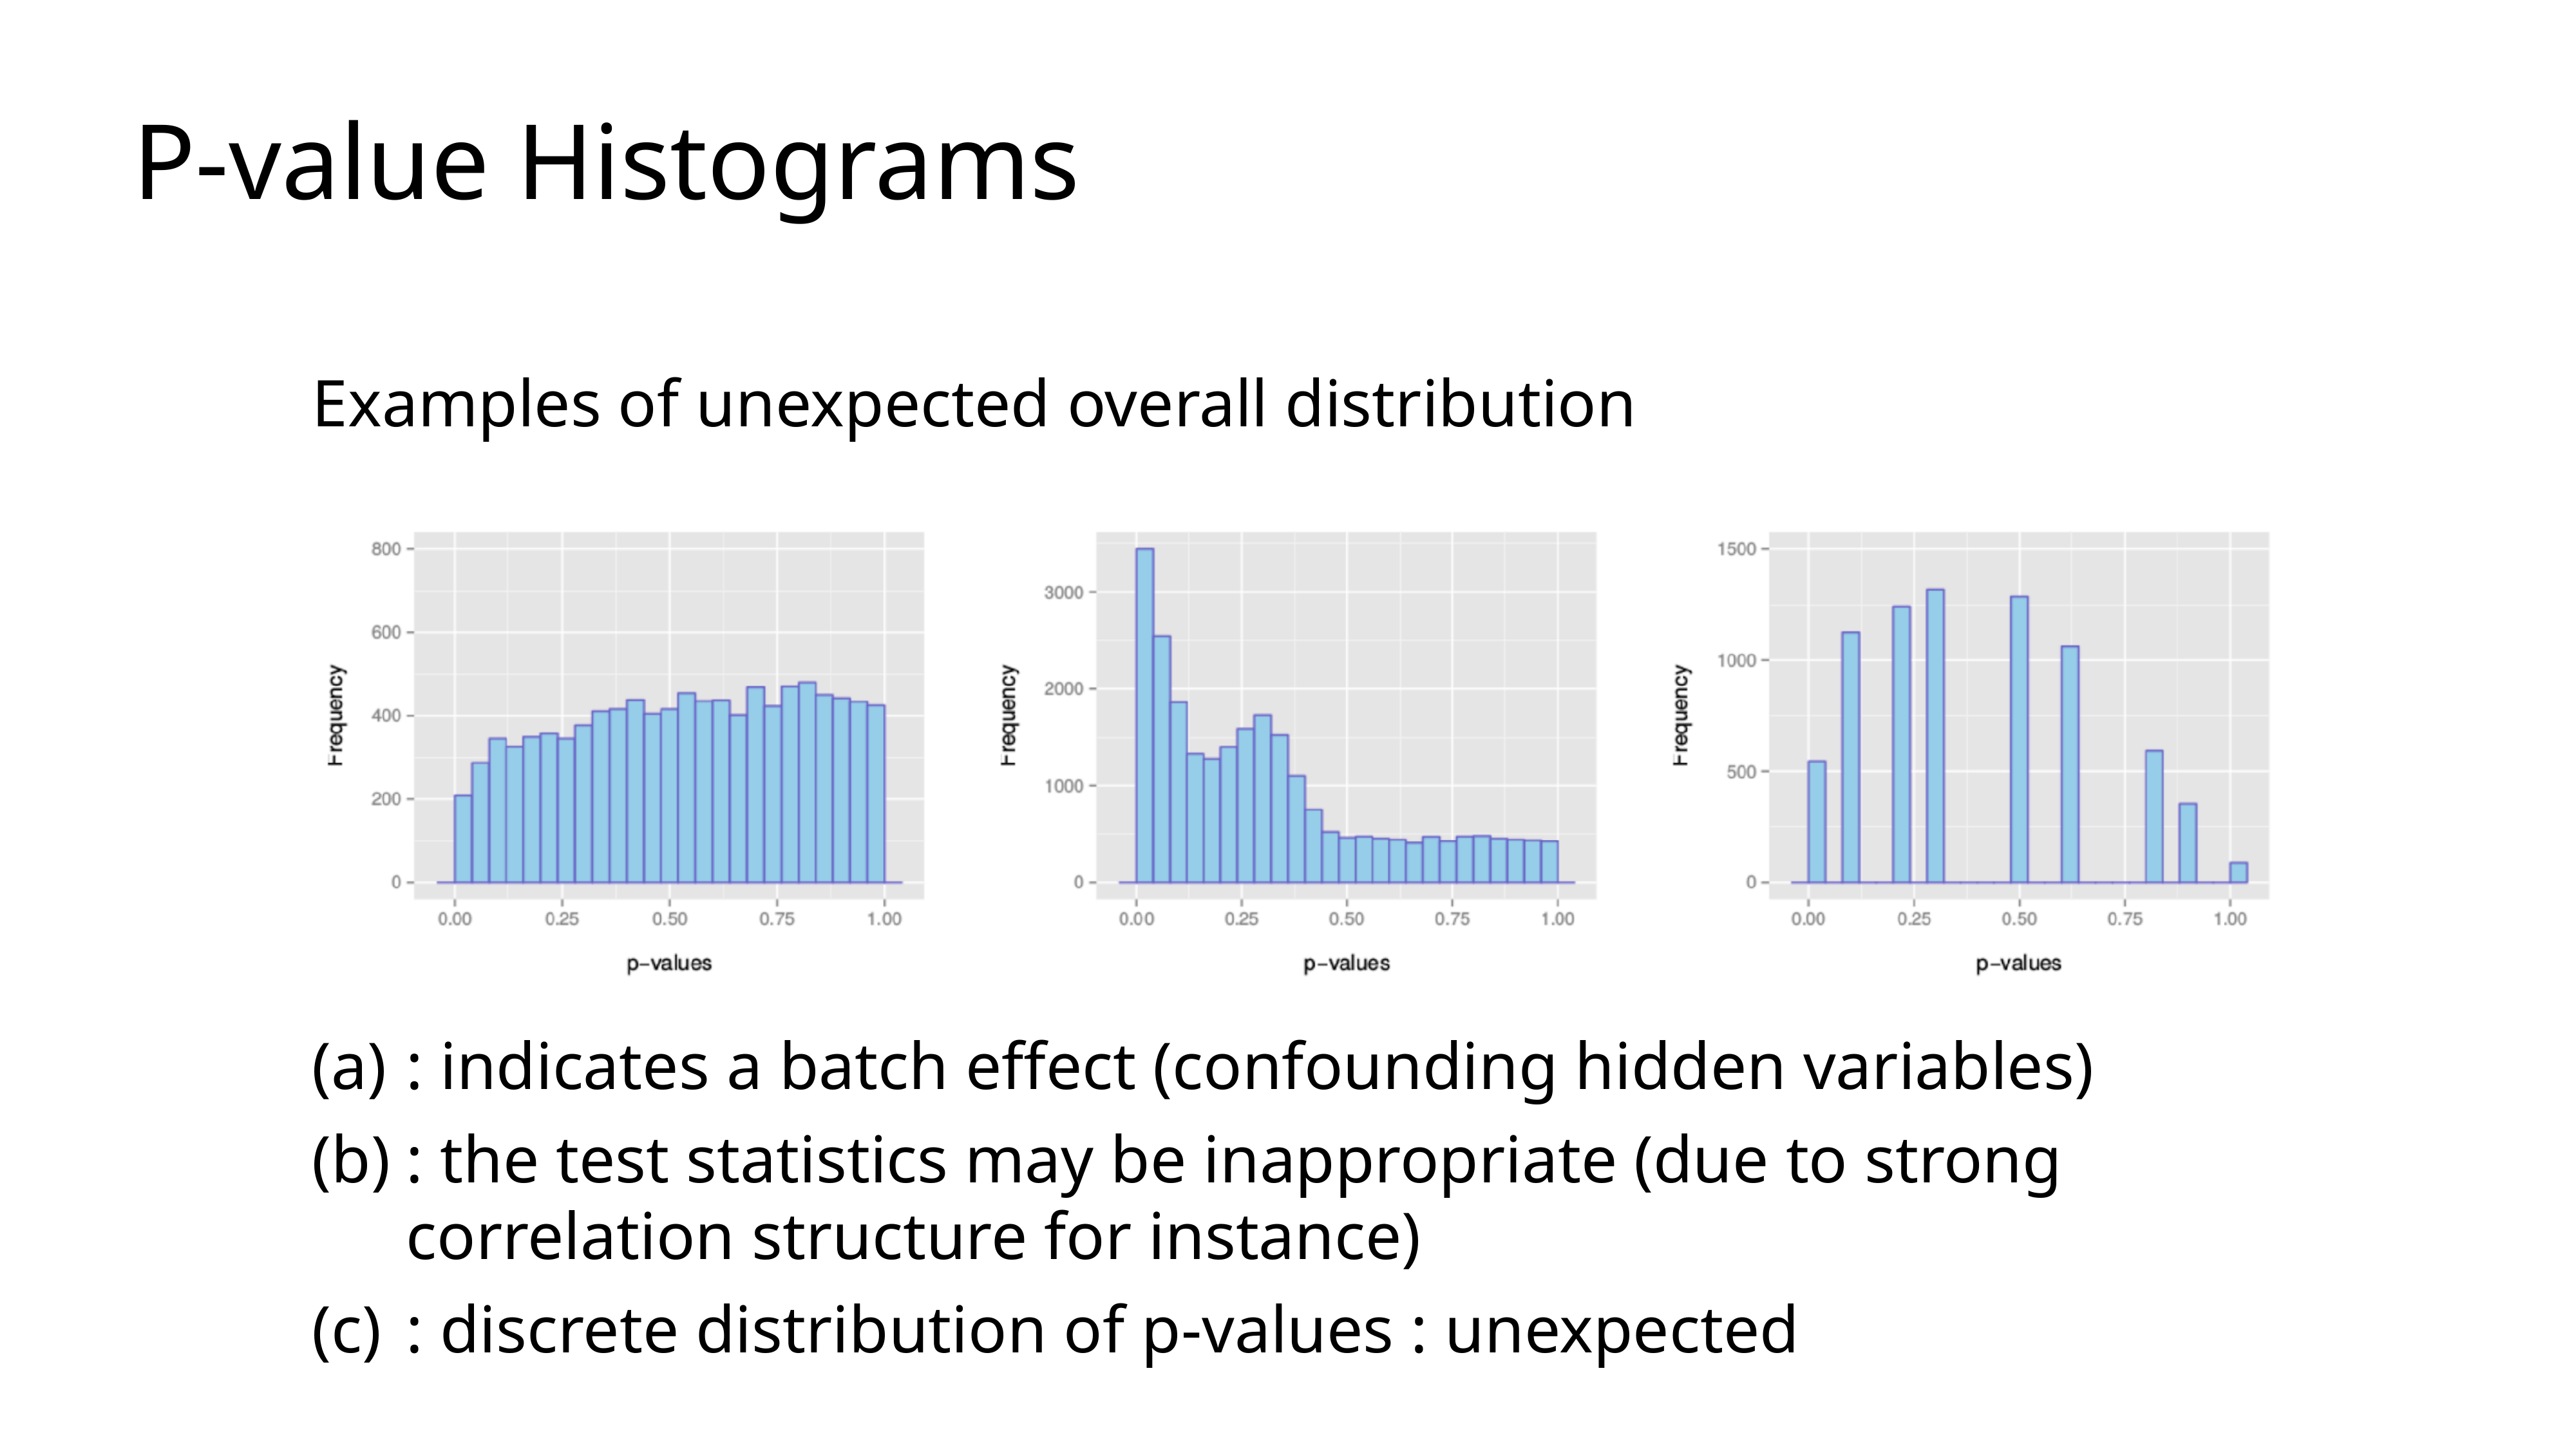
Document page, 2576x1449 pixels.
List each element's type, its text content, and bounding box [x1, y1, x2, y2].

picture [251, 431, 2325, 1018]
title P-value Histograms [127, 114, 2449, 266]
text_box Examples of unexpected overall distribution [307, 357, 2269, 429]
text_box : indicates a batch effect (confounding hidden variables) : the test statistics may be inappropriate (due to strong correlation structure for instance) : discrete distribution of p-values : unexpected [307, 1025, 2269, 1371]
